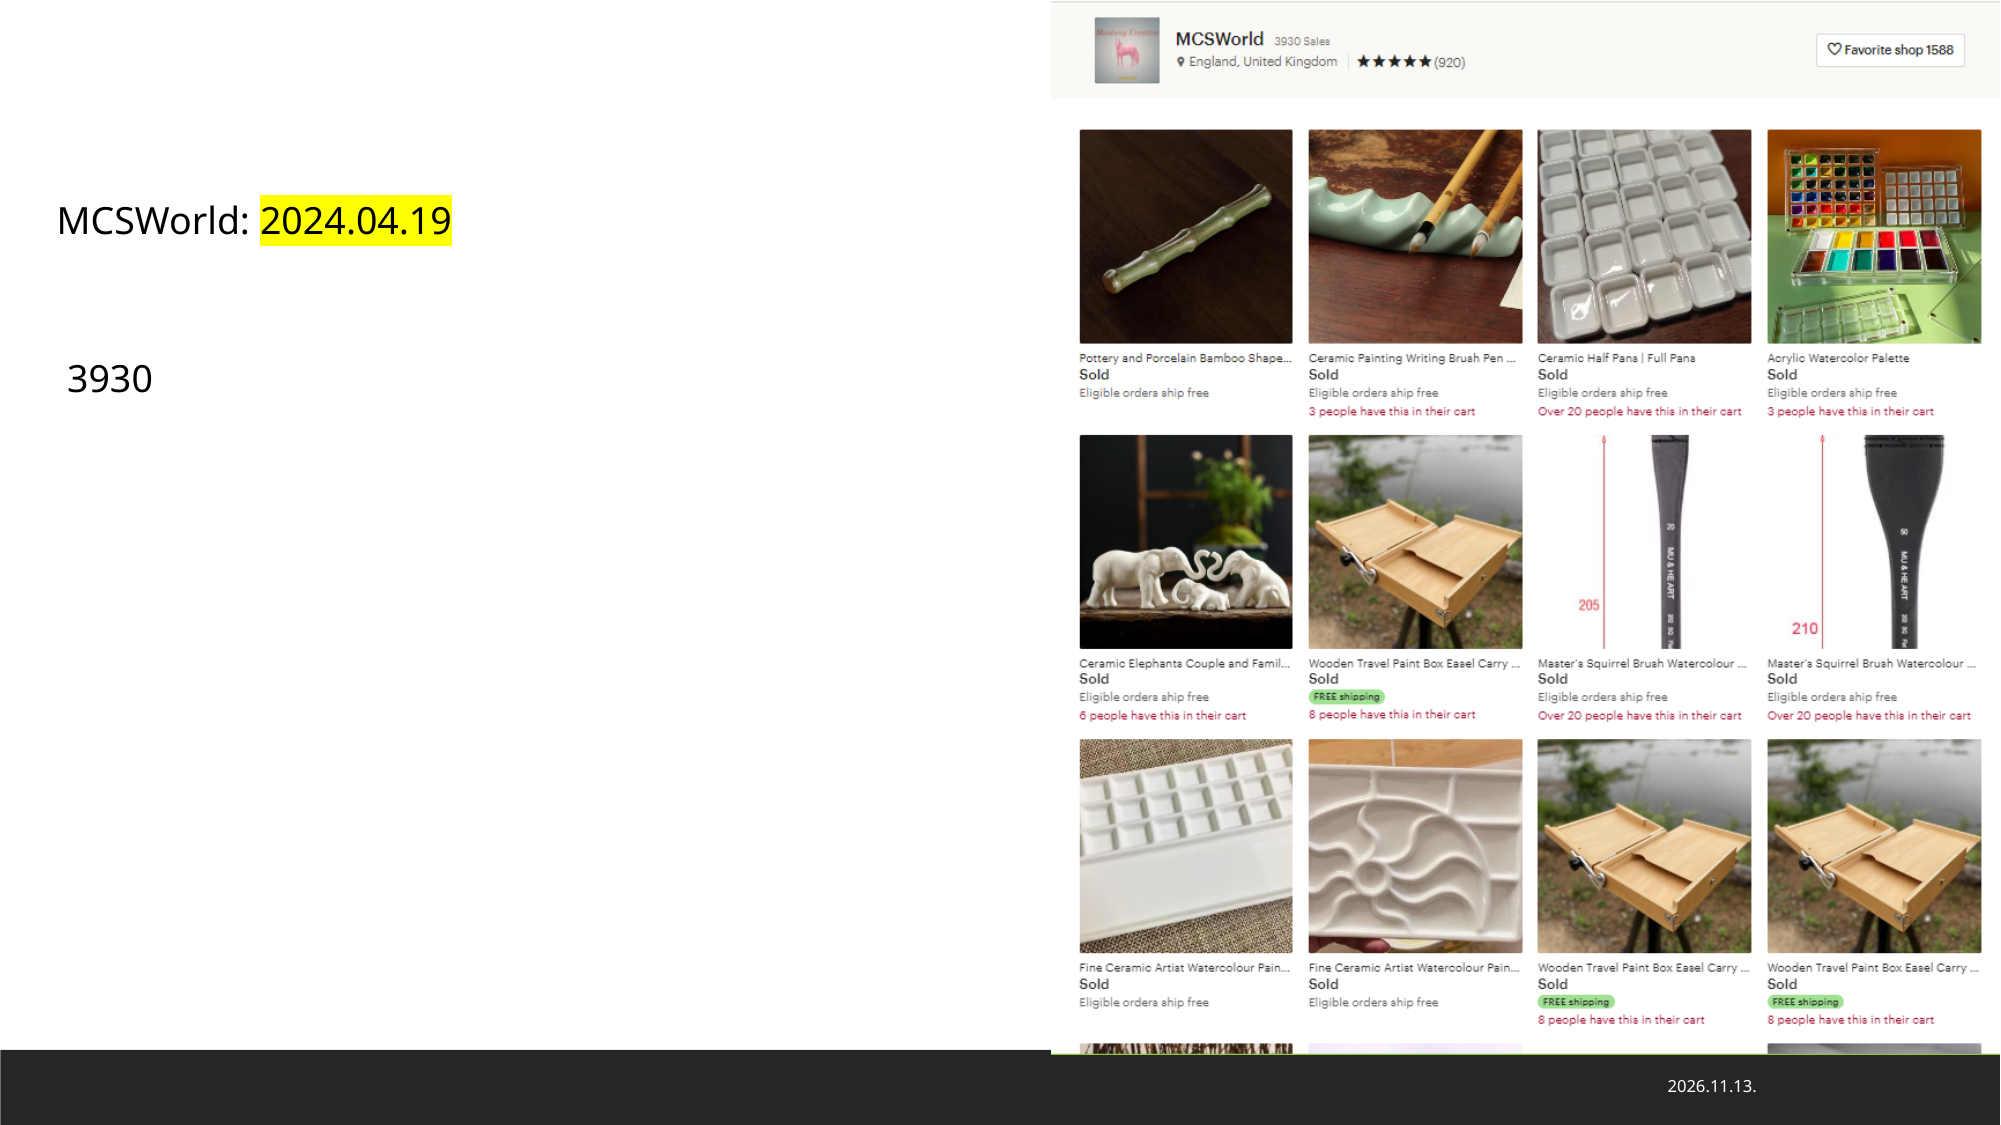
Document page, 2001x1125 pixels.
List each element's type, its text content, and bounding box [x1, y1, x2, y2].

picture [1050, 0, 2000, 1056]
text_box MCSWorld: 2024.04.19 [41, 189, 467, 250]
text_box 3930 [52, 348, 168, 408]
slide_number 2024. 06. 28. [1348, 1063, 1773, 1118]
